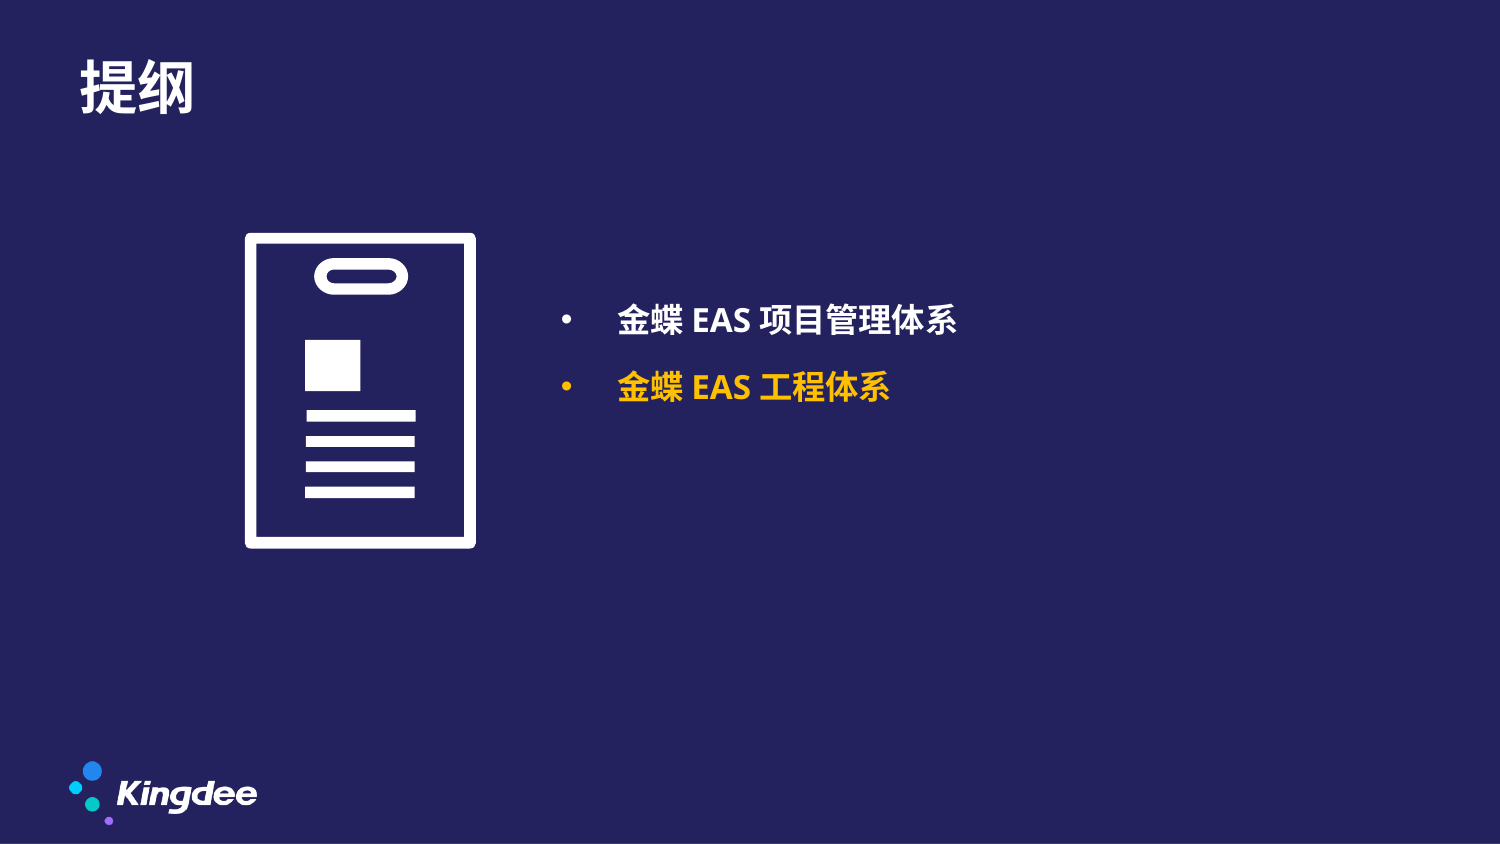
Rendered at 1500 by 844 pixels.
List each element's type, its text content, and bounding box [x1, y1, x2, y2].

text_box 金蝶EAS项目管理体系 金蝶EAS工程体系 [545, 271, 974, 414]
text_box [244, 232, 476, 549]
picture [69, 761, 257, 825]
text_box 提纲 [64, 43, 425, 129]
